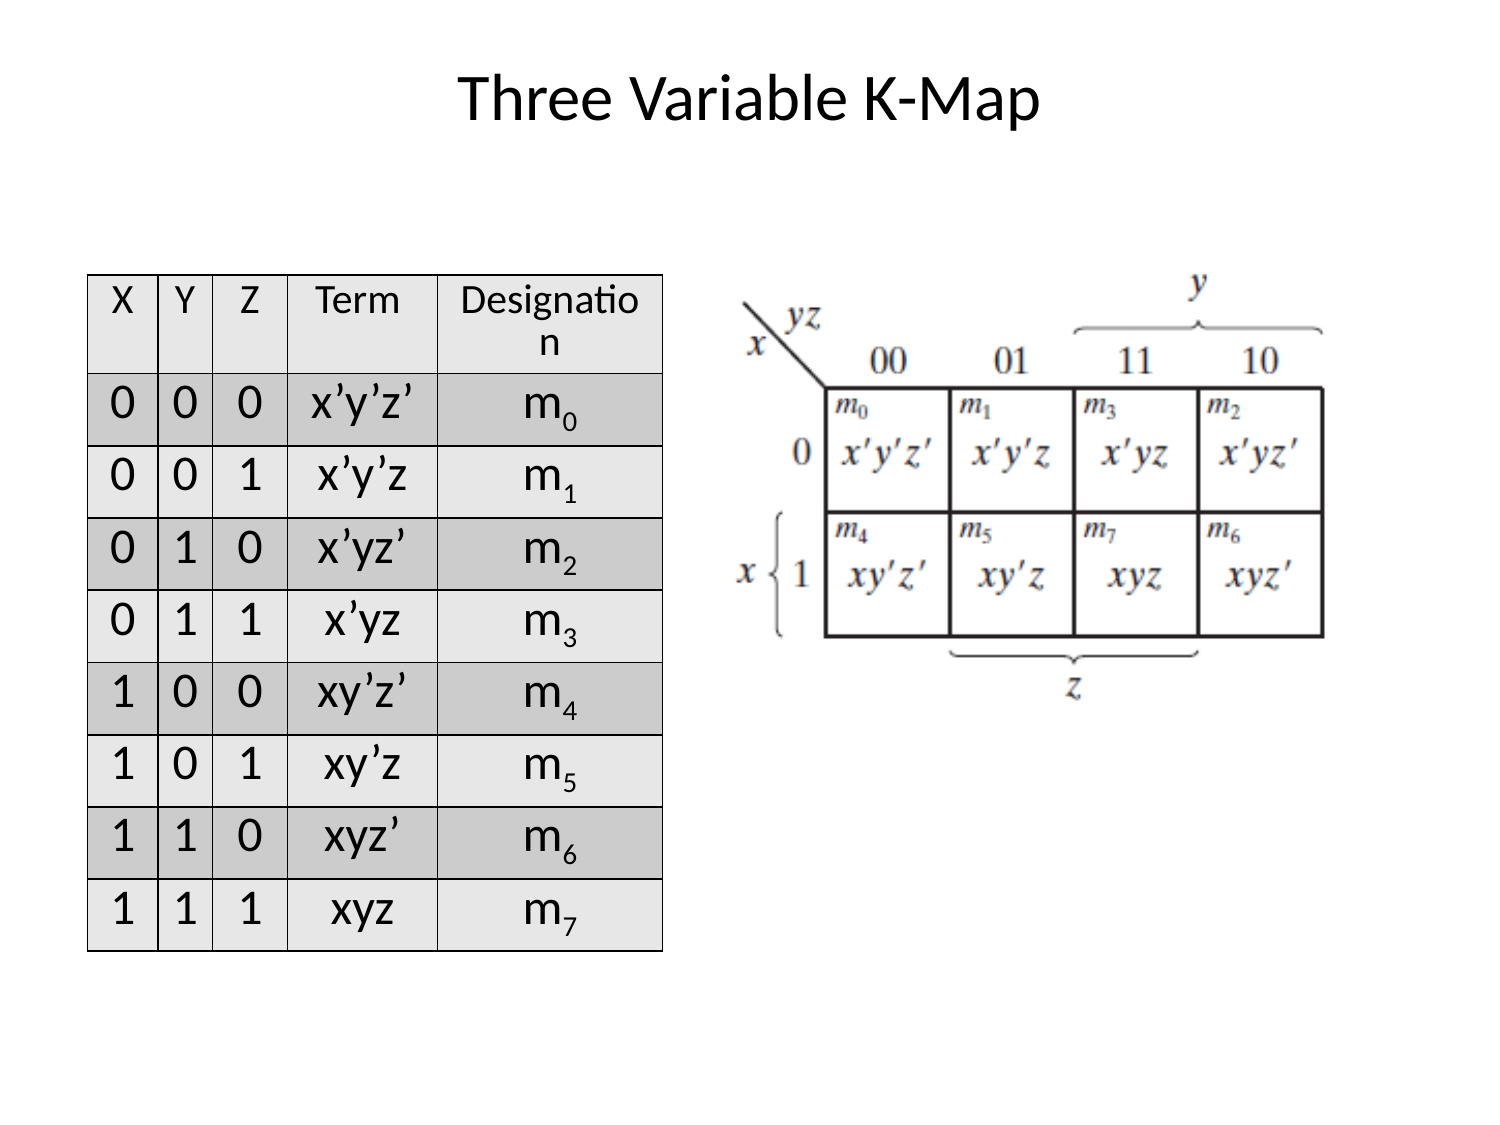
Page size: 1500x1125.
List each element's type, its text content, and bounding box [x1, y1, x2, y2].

table_header Z [213, 276, 287, 373]
table_cell x’yz [288, 591, 437, 662]
table_cell m6 [438, 808, 662, 878]
table_cell 0 [88, 447, 157, 517]
table_header Y [159, 276, 212, 373]
table_cell m3 [438, 591, 662, 662]
table_cell 0 [88, 591, 157, 662]
table_cell 1 [213, 447, 287, 517]
table_cell 0 [88, 374, 157, 445]
table_cell 0 [213, 519, 287, 589]
table_cell x’y’z’ [288, 374, 437, 445]
table_cell 0 [88, 519, 157, 589]
table_cell 1 [88, 736, 157, 806]
table_cell m0 [438, 374, 662, 445]
table_cell 1 [88, 663, 157, 734]
table_cell 0 [213, 808, 287, 878]
table_cell 1 [213, 880, 287, 950]
table_cell 1 [88, 880, 157, 950]
table_cell 1 [159, 880, 212, 950]
table_cell 0 [213, 374, 287, 445]
table_cell m5 [438, 736, 662, 806]
table_cell 0 [159, 736, 212, 806]
table_cell m7 [438, 880, 662, 950]
table_cell m2 [438, 519, 662, 589]
table_cell x’yz’ [288, 519, 437, 589]
picture [724, 262, 1338, 710]
table_cell 0 [159, 374, 212, 445]
table_cell 1 [213, 736, 287, 806]
table_cell xyz [288, 880, 437, 950]
table_cell 0 [159, 663, 212, 734]
table_header Designation [438, 276, 662, 373]
table_cell 1 [88, 808, 157, 878]
title Three Variable K-Map [75, 0, 1425, 188]
table_cell 1 [159, 808, 212, 878]
table_cell xy’z [288, 736, 437, 806]
table_cell 1 [213, 591, 287, 662]
table_cell x’y’z [288, 447, 437, 517]
table_cell m1 [438, 447, 662, 517]
table_cell m4 [438, 663, 662, 734]
table_cell 1 [159, 519, 212, 589]
table_cell xyz’ [288, 808, 437, 878]
table_header X [88, 276, 157, 373]
table_cell 0 [159, 447, 212, 517]
table_cell 0 [213, 663, 287, 734]
table_cell xy’z’ [288, 663, 437, 734]
table_header Term [288, 276, 437, 373]
table_cell 1 [159, 591, 212, 662]
